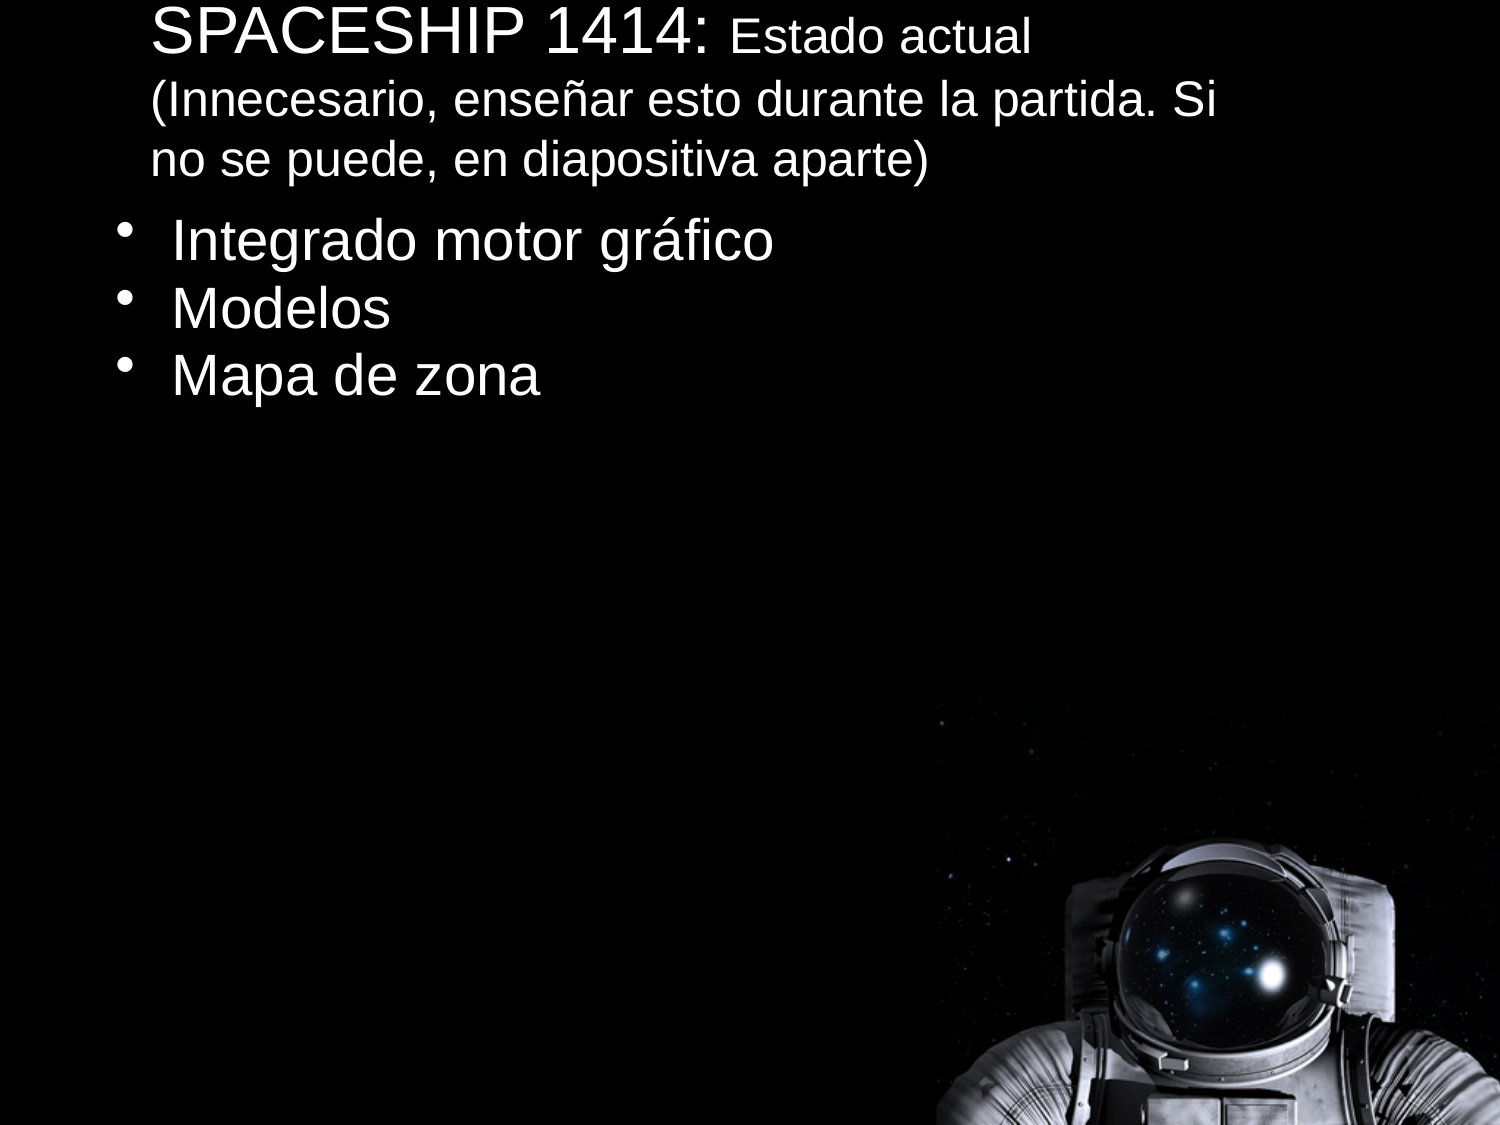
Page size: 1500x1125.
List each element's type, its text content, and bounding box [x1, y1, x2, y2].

picture [0, 0, 1500, 1125]
list Integrado motor gráfico Modelos Mapa de zona [100, 208, 1365, 1106]
title SPACESHIP 1414: Estado actual (Innecesario, enseñar esto durante la partida. Si no se puede, en diapositiva aparte) [135, 35, 1282, 138]
